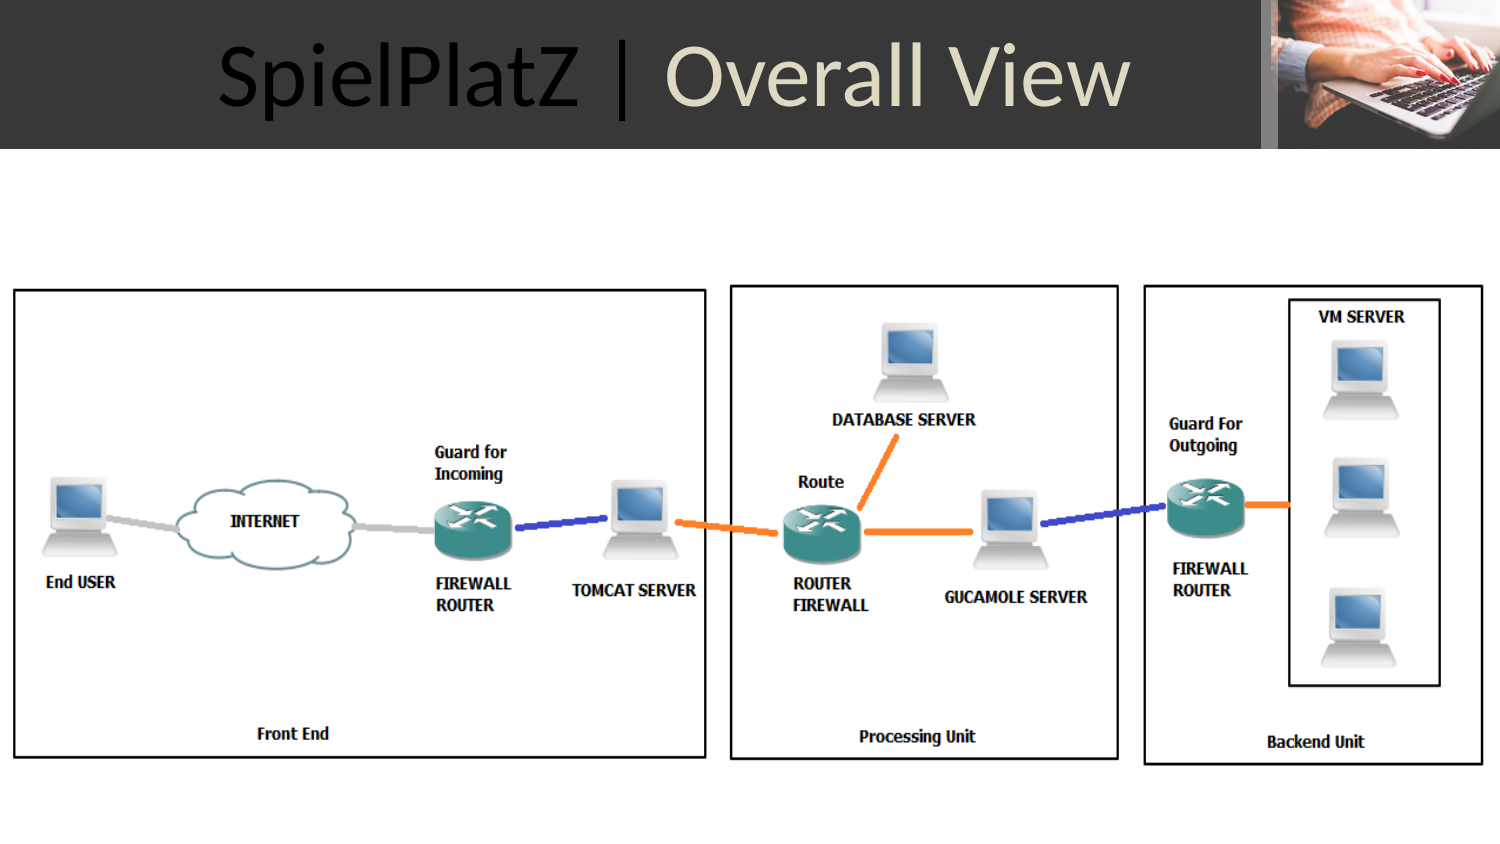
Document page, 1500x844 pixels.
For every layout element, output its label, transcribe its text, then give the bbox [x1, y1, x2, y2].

picture [0, 0, 1500, 844]
title SpielPlatZ | Overall View [0, 0, 1350, 141]
